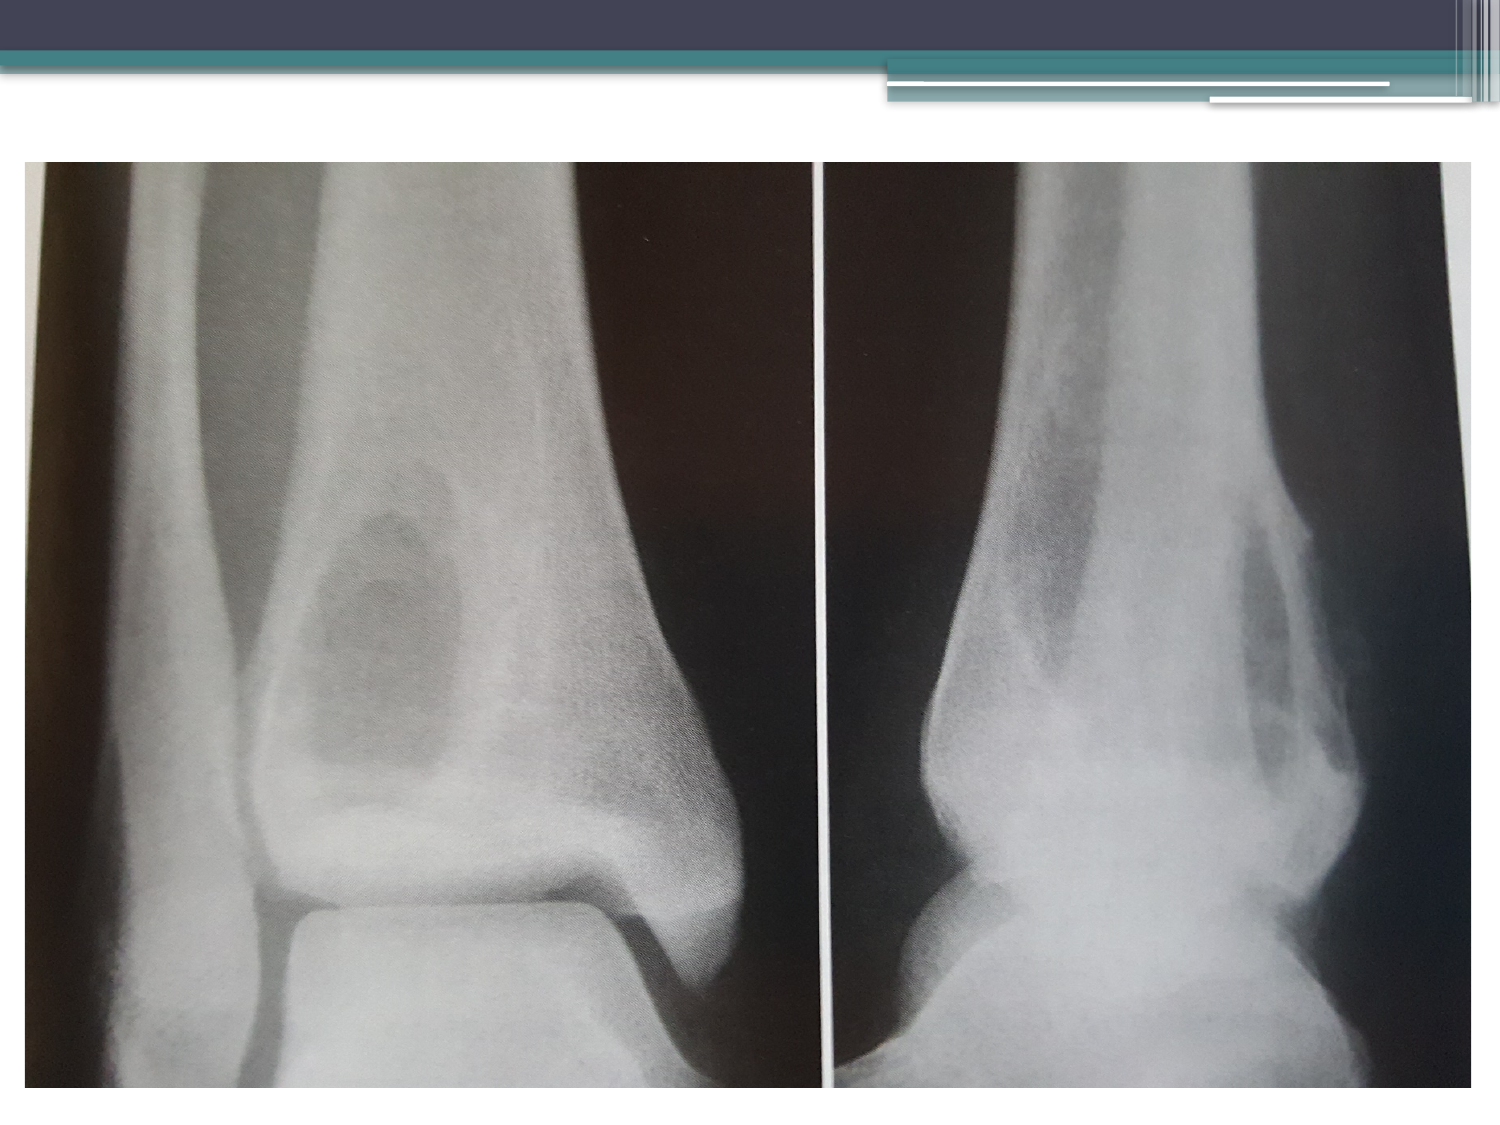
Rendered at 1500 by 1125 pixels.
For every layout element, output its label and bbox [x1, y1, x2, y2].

picture [24, 162, 1472, 1089]
